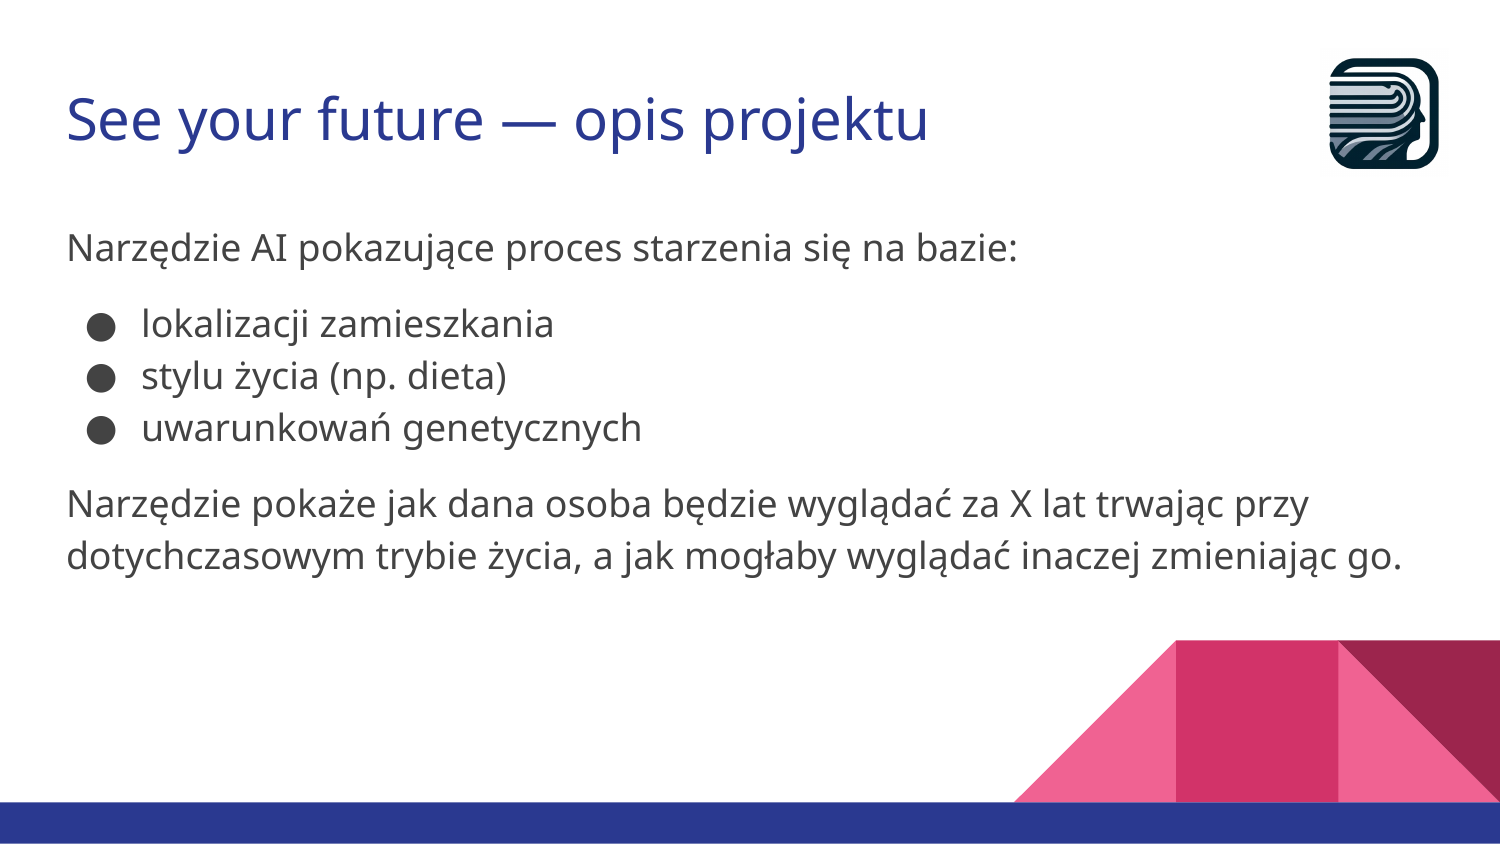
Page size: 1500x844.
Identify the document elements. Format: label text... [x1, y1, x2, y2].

picture [1320, 47, 1450, 177]
title See your future — opis projektu [51, 67, 1315, 167]
list Narzędzie AI pokazujące proces starzenia się na bazie: lokalizacji zamieszkania stylu życia (np. dieta) uwarunkowań genetycznych Narzędzie pokaże jak dana osoba będzie wyglądać za X lat trwając przy dotychczasowym trybie życia, a jak mogłaby wyglądać inaczej zmieniając go. [51, 201, 1449, 750]
